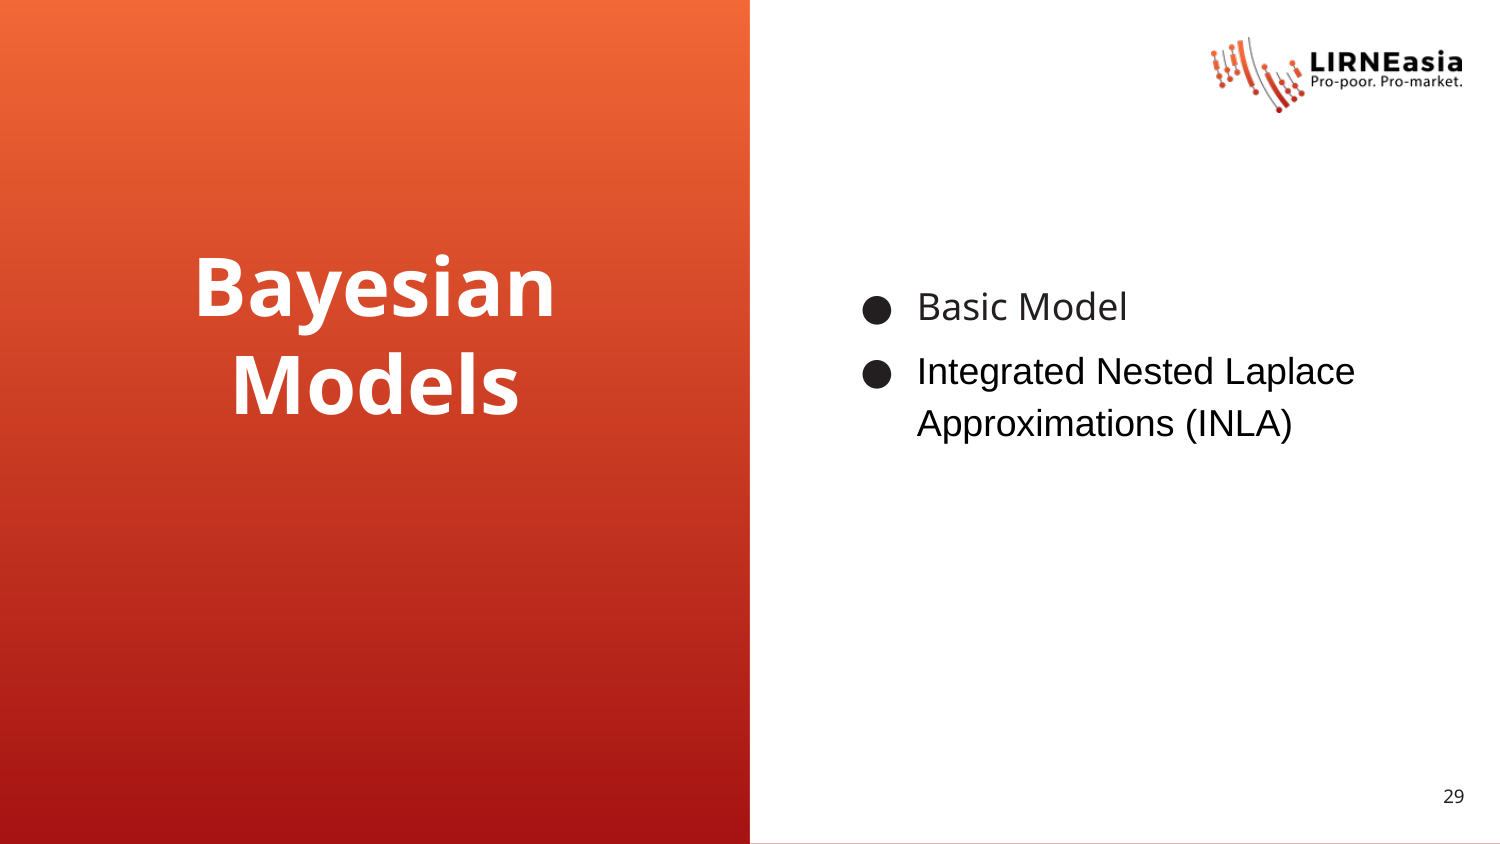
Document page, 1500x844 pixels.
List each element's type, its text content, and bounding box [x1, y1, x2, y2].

title Bayesian Models [43, 202, 708, 446]
picture [1211, 37, 1462, 113]
slide_number 29 [1389, 764, 1480, 830]
text_box Basic Model Integrated Nested Laplace Approximations (INLA) [826, 113, 1457, 608]
